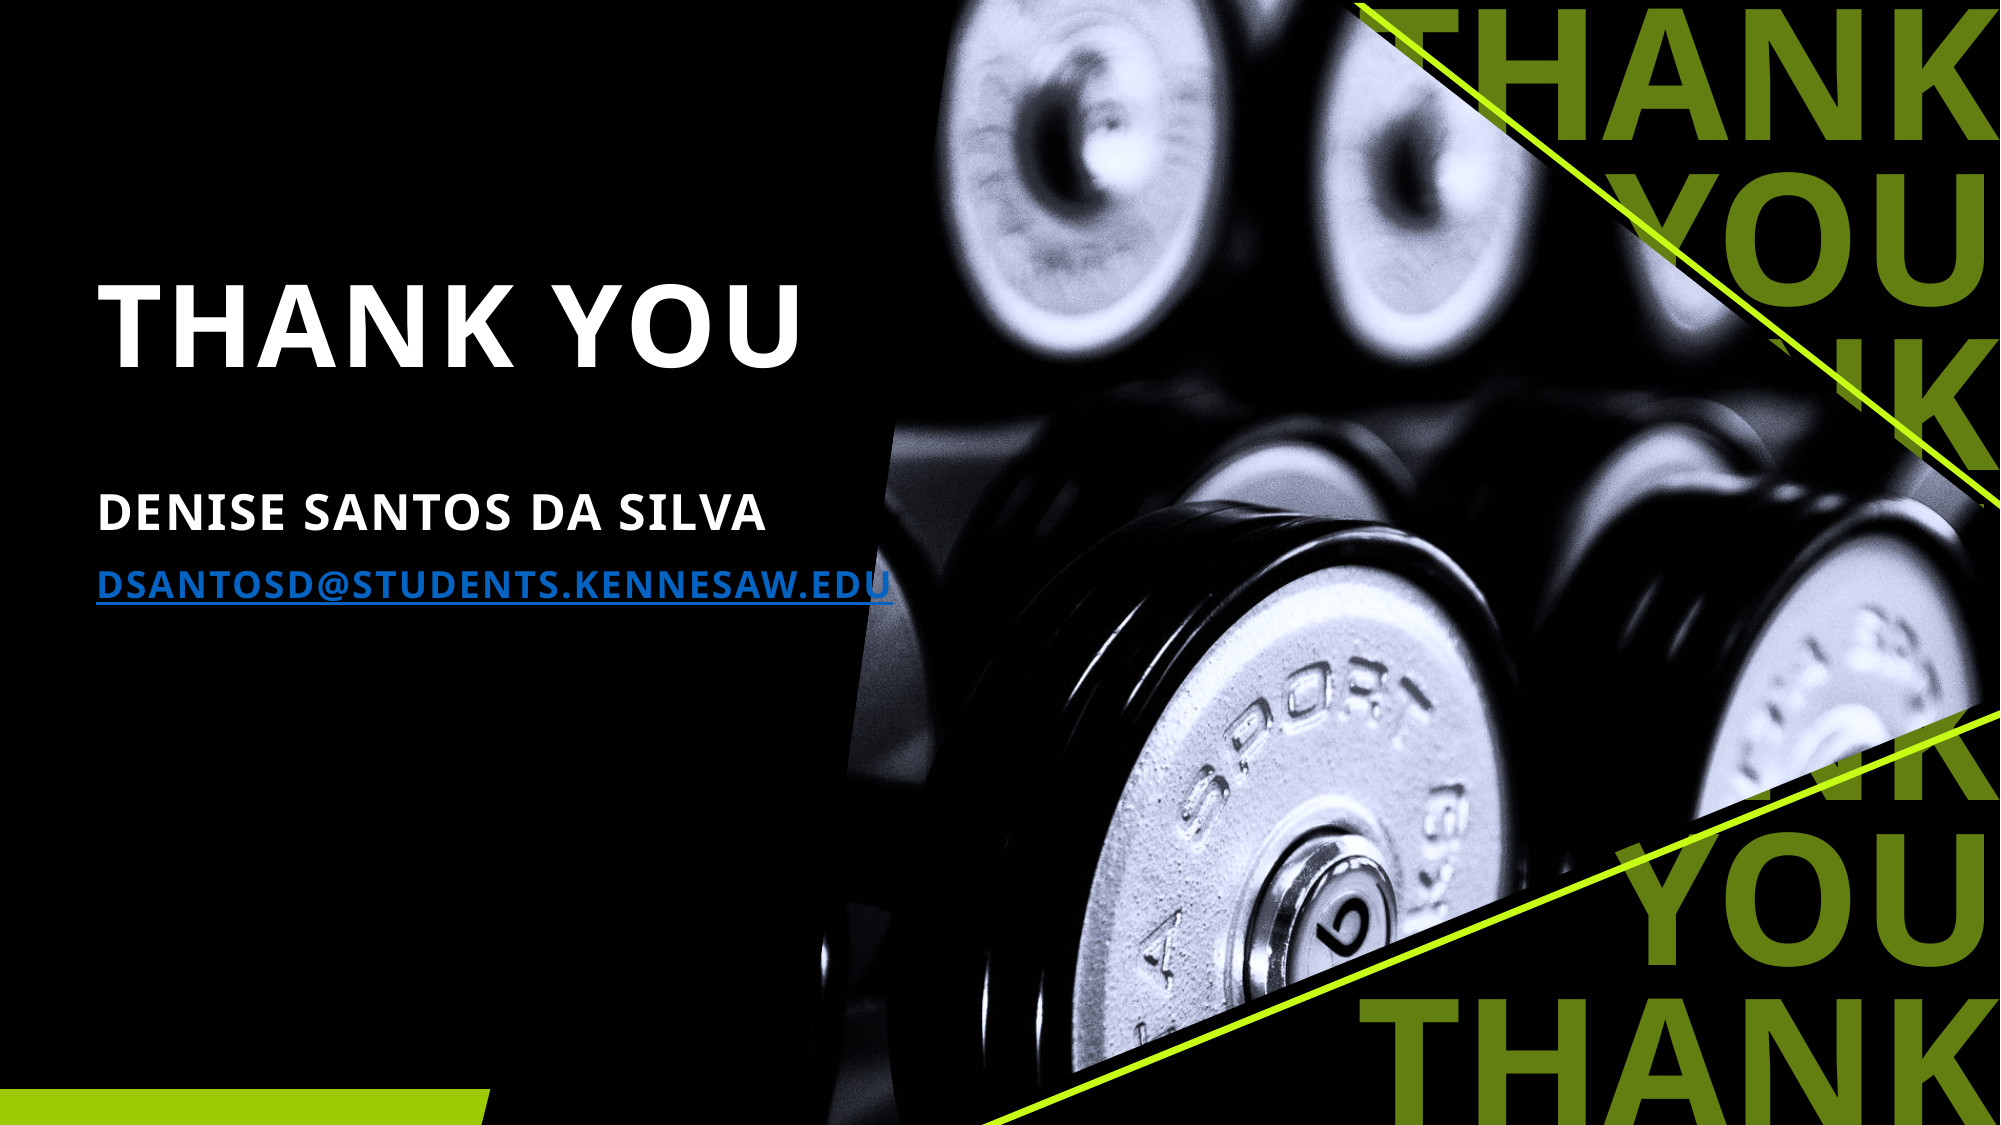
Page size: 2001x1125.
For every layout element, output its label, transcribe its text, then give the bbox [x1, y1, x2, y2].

title THANK YOU [96, 268, 797, 416]
picture [797, 0, 2000, 1125]
subtitle DENISE SANTOS DA SILVA​ DSANTOSD@STUDENTS.KENNESAW.EDU [96, 479, 797, 710]
